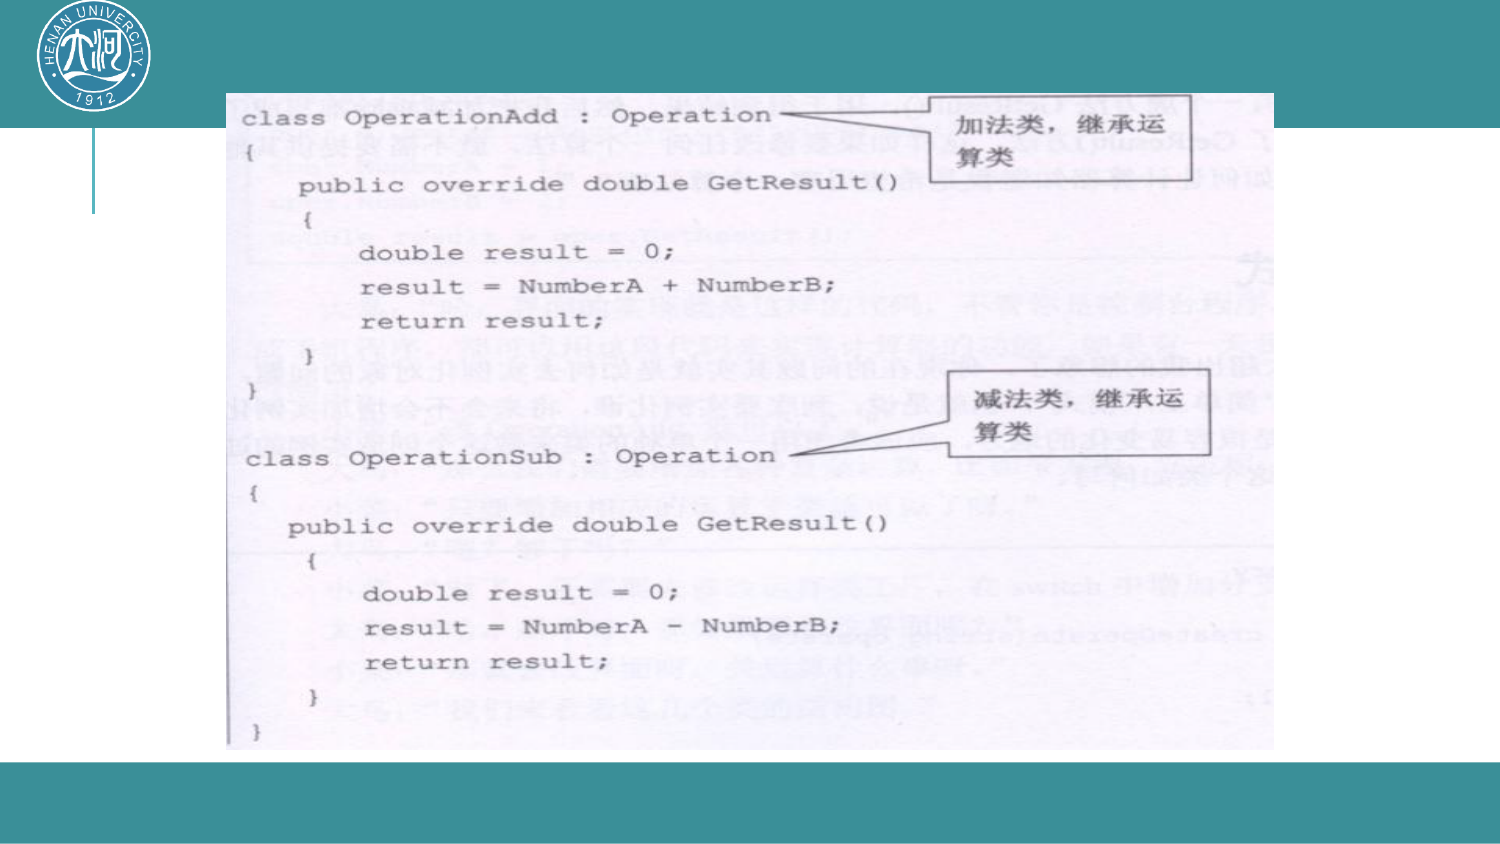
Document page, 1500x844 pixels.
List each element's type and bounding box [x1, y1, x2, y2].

picture [226, 93, 1274, 751]
